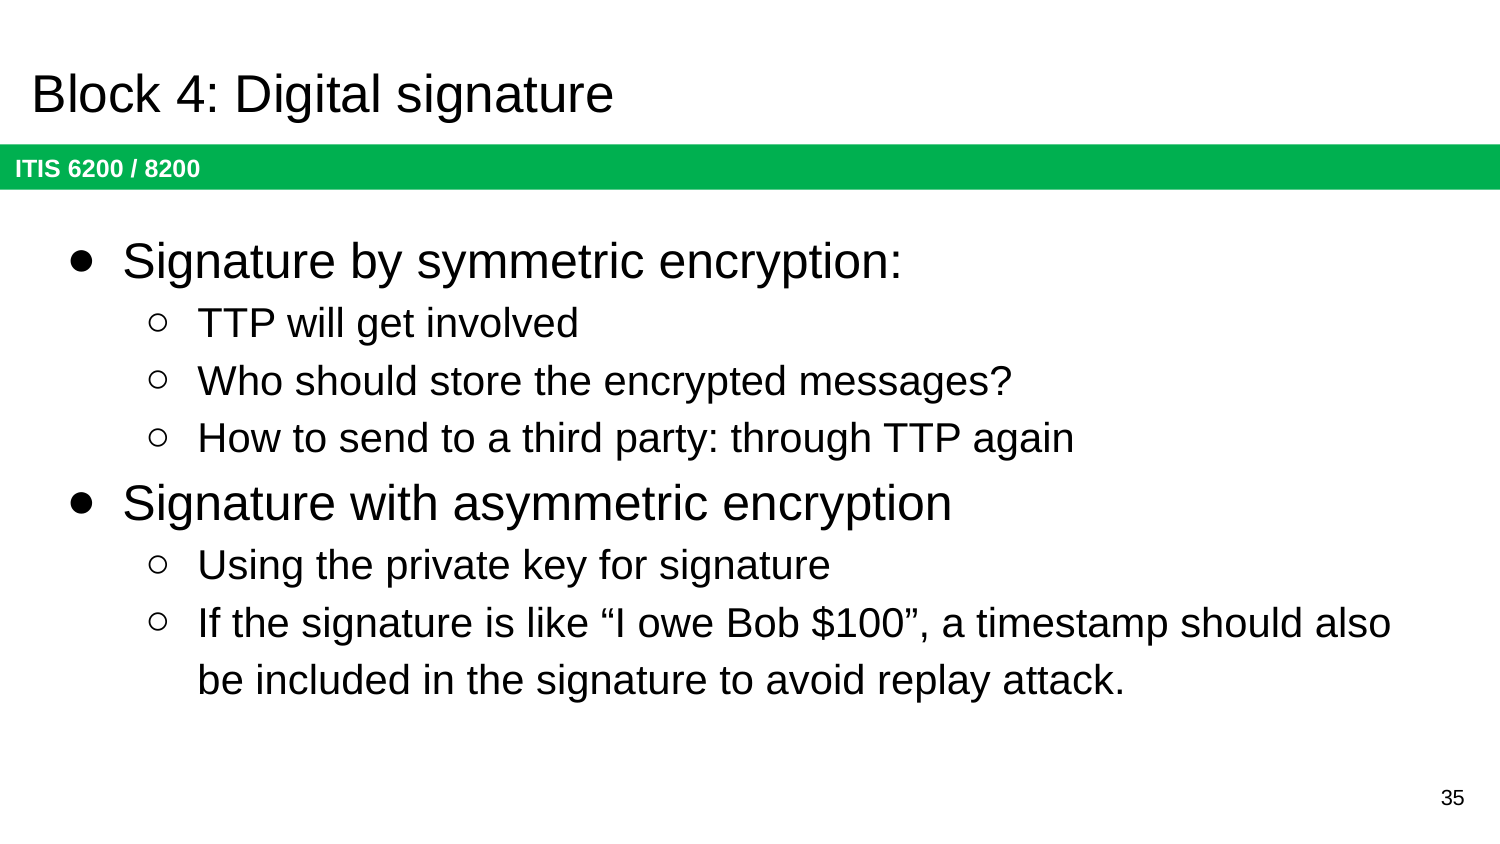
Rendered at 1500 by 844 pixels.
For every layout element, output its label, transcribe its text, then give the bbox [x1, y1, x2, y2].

title Block 4: Digital signature [16, 44, 1415, 139]
list Signature by symmetric encryption: TTP will get involved Who should store the encrypted messages? How to send to a third party: through TTP again Signature with asymmetric encryption Using the private key for signature If the signature is like “I owe Bob $100”, a timestamp should also be included in the signature to avoid replay attack. [32, 204, 1431, 765]
slide_number 35 [1389, 764, 1480, 830]
